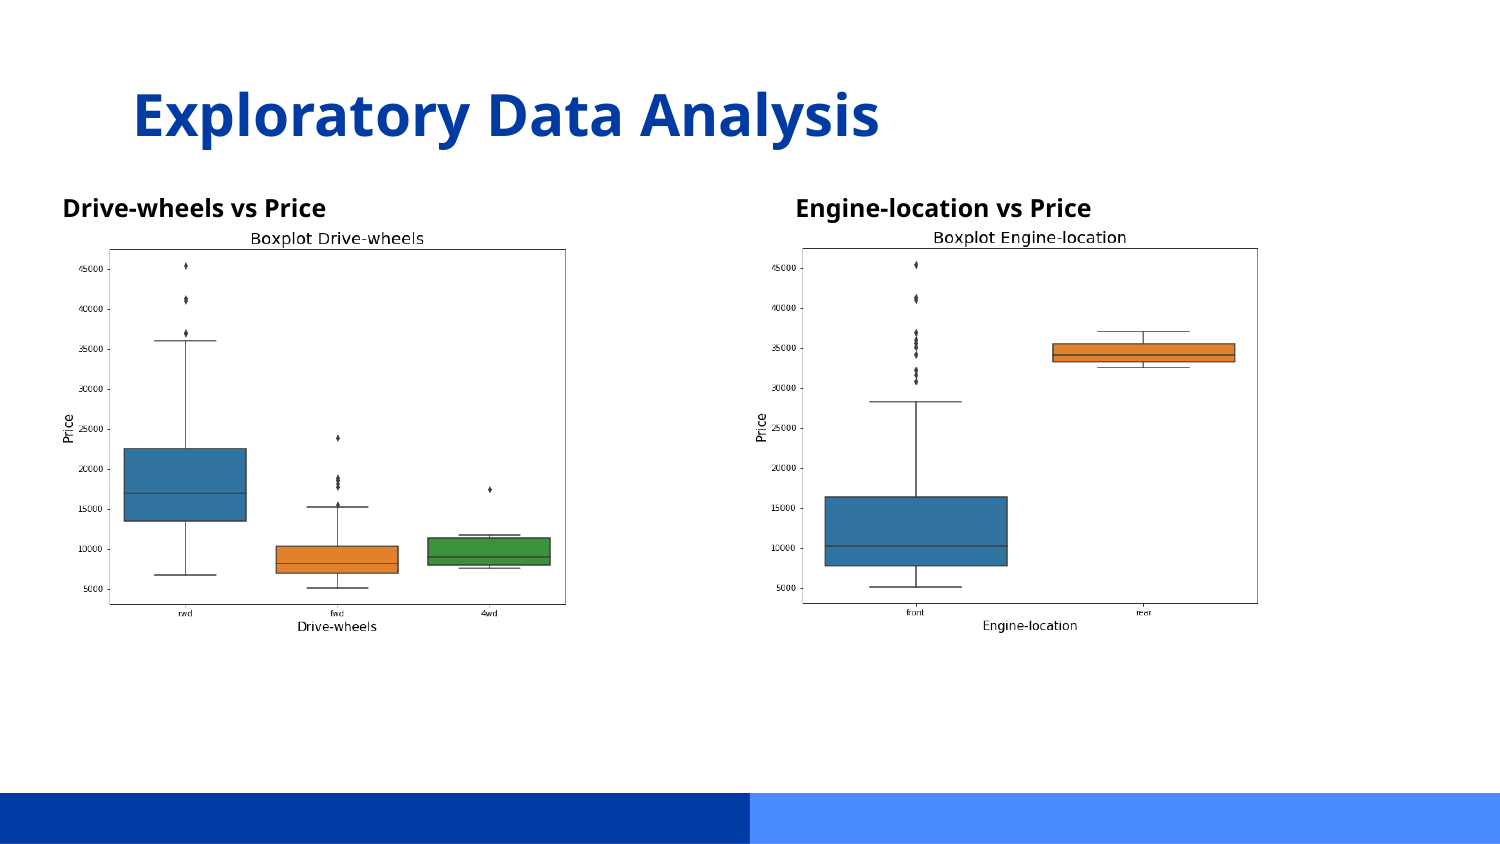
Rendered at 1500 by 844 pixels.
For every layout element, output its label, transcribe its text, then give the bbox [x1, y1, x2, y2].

title Exploratory Data Analysis [117, 62, 1383, 152]
picture [56, 226, 570, 640]
text_box Drive-wheels vs Price [0, 170, 390, 230]
picture [748, 225, 1263, 639]
text_box Engine-location vs Price [748, 170, 1139, 224]
text_box [749, 793, 1500, 844]
text_box [0, 793, 749, 844]
